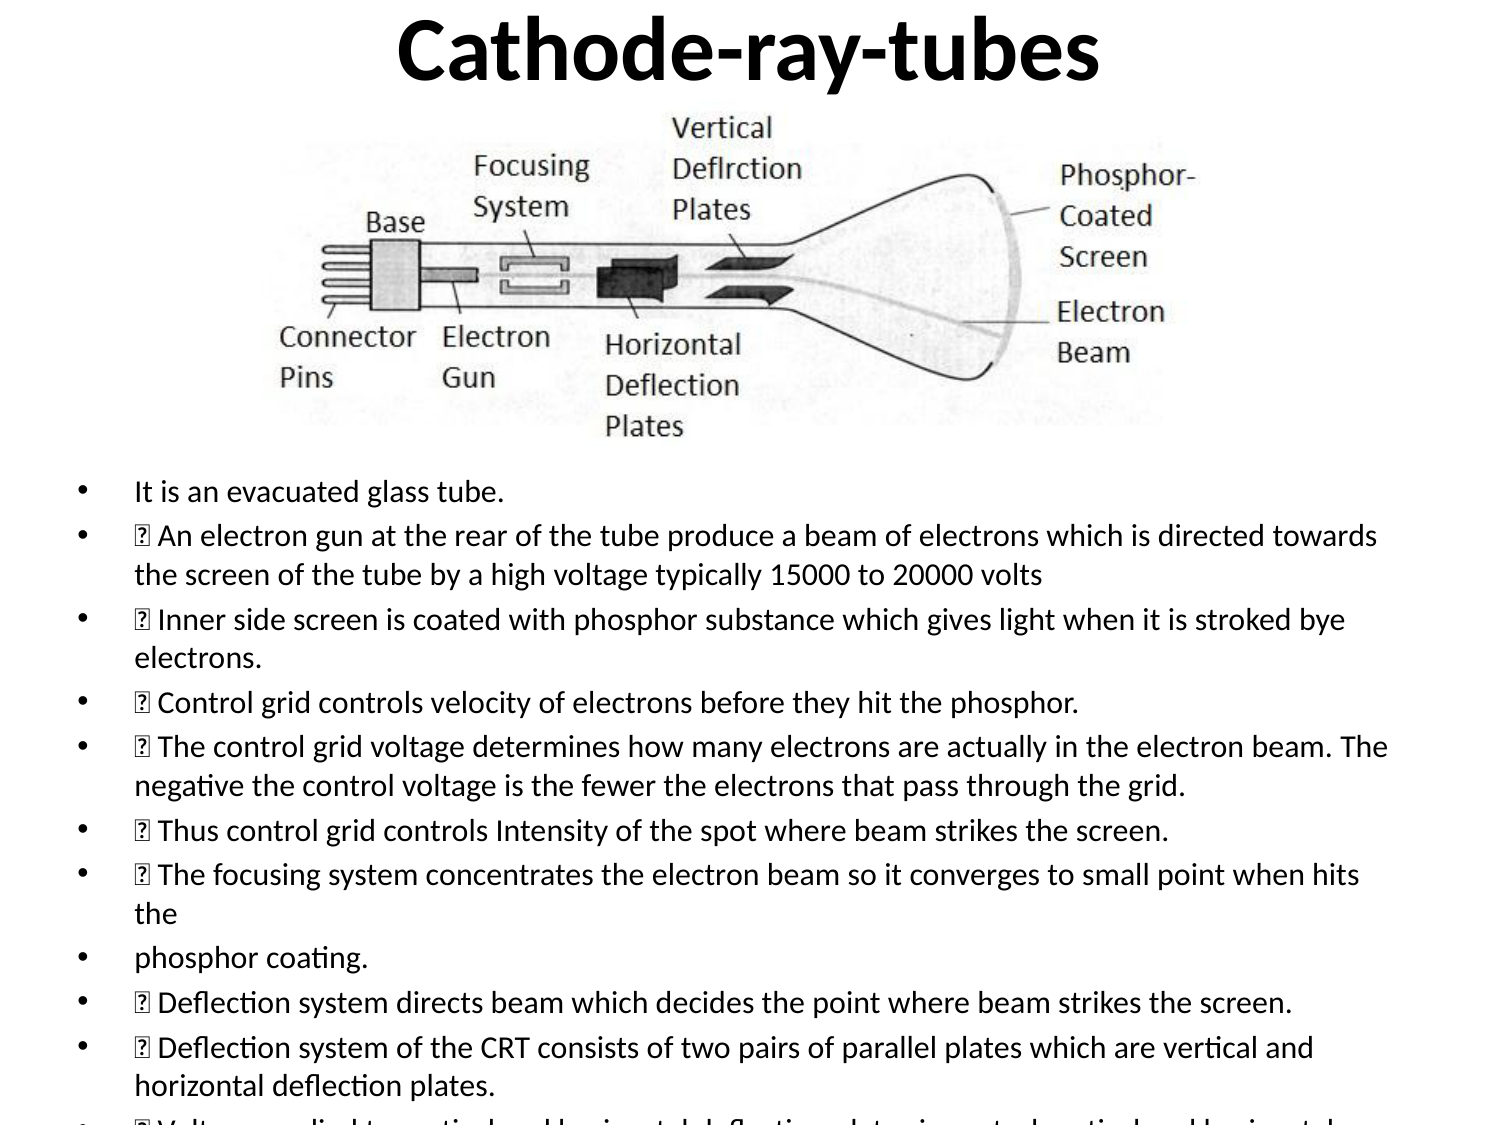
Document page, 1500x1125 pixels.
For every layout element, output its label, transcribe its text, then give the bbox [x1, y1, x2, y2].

title Cathode-ray-tubes [75, 0, 1425, 138]
picture [262, 99, 1216, 446]
list It is an evacuated glass tube.  An electron gun at the rear of the tube produce a beam of electrons which is directed towards the screen of the tube by a high voltage typically 15000 to 20000 volts  Inner side screen is coated with phosphor substance which gives light when it is stroked bye electrons.  Control grid controls velocity of electrons before they hit the phosphor.  The control grid voltage determines how many electrons are actually in the electron beam. The negative the control voltage is the fewer the electrons that pass through the grid.  Thus control grid controls Intensity of the spot where beam strikes the screen.  The focusing system concentrates the electron beam so it converges to small point when hits the phosphor coating.  Deflection system directs beam which decides the point where beam strikes the screen.  Deflection system of the CRT consists of two pairs of parallel plates which are vertical and horizontal deflection plates.  Voltage applied to vertical and horizontal deflection plates is control vertical and horizontal deflection respectively. [62, 462, 1413, 1125]
